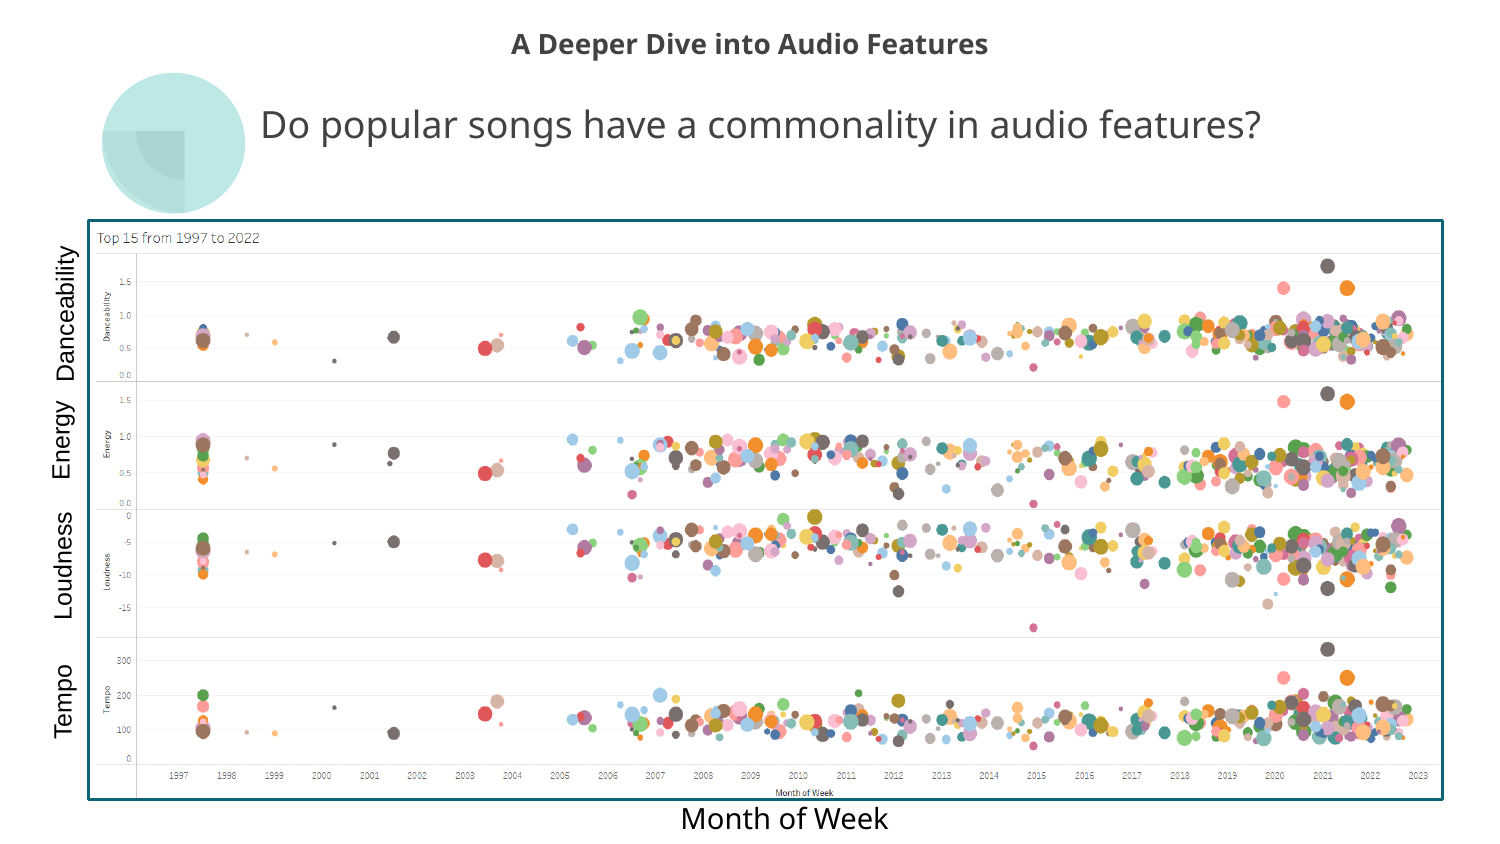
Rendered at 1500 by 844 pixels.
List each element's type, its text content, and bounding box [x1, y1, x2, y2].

title A Deeper Dive into Audio Features [234, 19, 1266, 97]
text_box Energy [37, 348, 82, 496]
text_box Danceability [39, 192, 133, 398]
text_box [101, 72, 245, 214]
text_box Month of Week [665, 807, 904, 843]
text_box Tempo [39, 636, 84, 755]
picture [89, 221, 1441, 799]
text_box Do popular songs have a commonality in audio features? [245, 97, 1325, 161]
text_box Loudness [39, 446, 84, 636]
